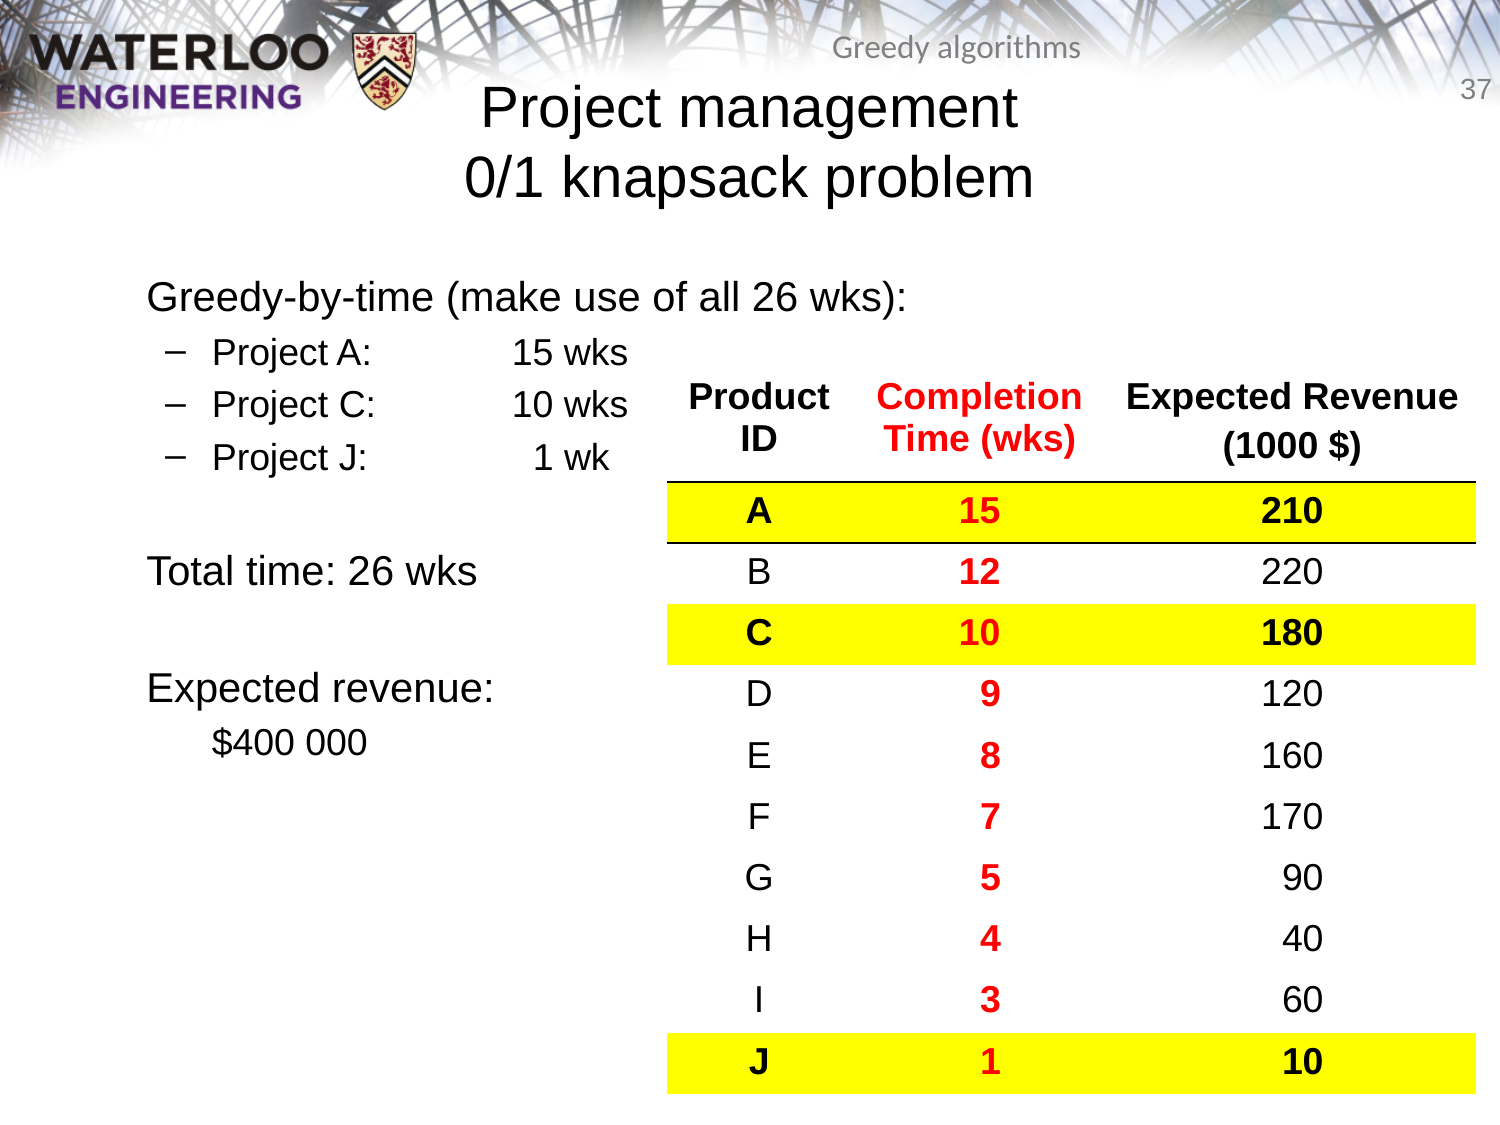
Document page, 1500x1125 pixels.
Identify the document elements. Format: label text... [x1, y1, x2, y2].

table_cell 60 [1108, 971, 1476, 1033]
table_cell G [667, 849, 851, 910]
table_cell 120 [1108, 665, 1476, 727]
table_cell 210 [1108, 483, 1476, 542]
table_cell 15 [851, 483, 1108, 542]
table_cell 4 [851, 910, 1108, 971]
table_cell 8 [851, 727, 1108, 788]
table_cell 220 [1108, 544, 1476, 604]
table_cell 3 [851, 971, 1108, 1033]
table_cell 10 [1108, 1033, 1476, 1094]
picture [0, 0, 1500, 1125]
table_cell 1 [851, 1033, 1108, 1094]
table_cell J [667, 1033, 851, 1094]
table_cell F [667, 788, 851, 849]
list Greedy-by-time (make use of all 26 wks): Project A: 15 wks Project C: 10 wks Project J: 1 wk Total time: 26 wks Expected revenue: $400 000 [74, 262, 1426, 1006]
table_header Completion Time (wks) [851, 368, 1108, 481]
table_header Product ID [667, 368, 851, 481]
table_cell 180 [1108, 604, 1476, 665]
table_cell 40 [1108, 910, 1476, 971]
table_cell 90 [1108, 849, 1476, 910]
table_cell 12 [851, 544, 1108, 604]
table_cell H [667, 910, 851, 971]
table_cell B [667, 544, 851, 604]
table_cell E [667, 727, 851, 788]
title Project management 0/1 knapsack problem [74, 44, 1426, 233]
table_cell 160 [1108, 727, 1476, 788]
table_cell 5 [851, 849, 1108, 910]
table_cell I [667, 971, 851, 1033]
table_cell 9 [851, 665, 1108, 727]
table_cell A [667, 483, 851, 542]
table_header Expected Revenue (1000 $) [1108, 368, 1476, 481]
table_cell 170 [1108, 788, 1476, 849]
table_cell D [667, 665, 851, 727]
table_cell 7 [851, 788, 1108, 849]
table_cell 10 [851, 604, 1108, 665]
table_cell C [667, 604, 851, 665]
